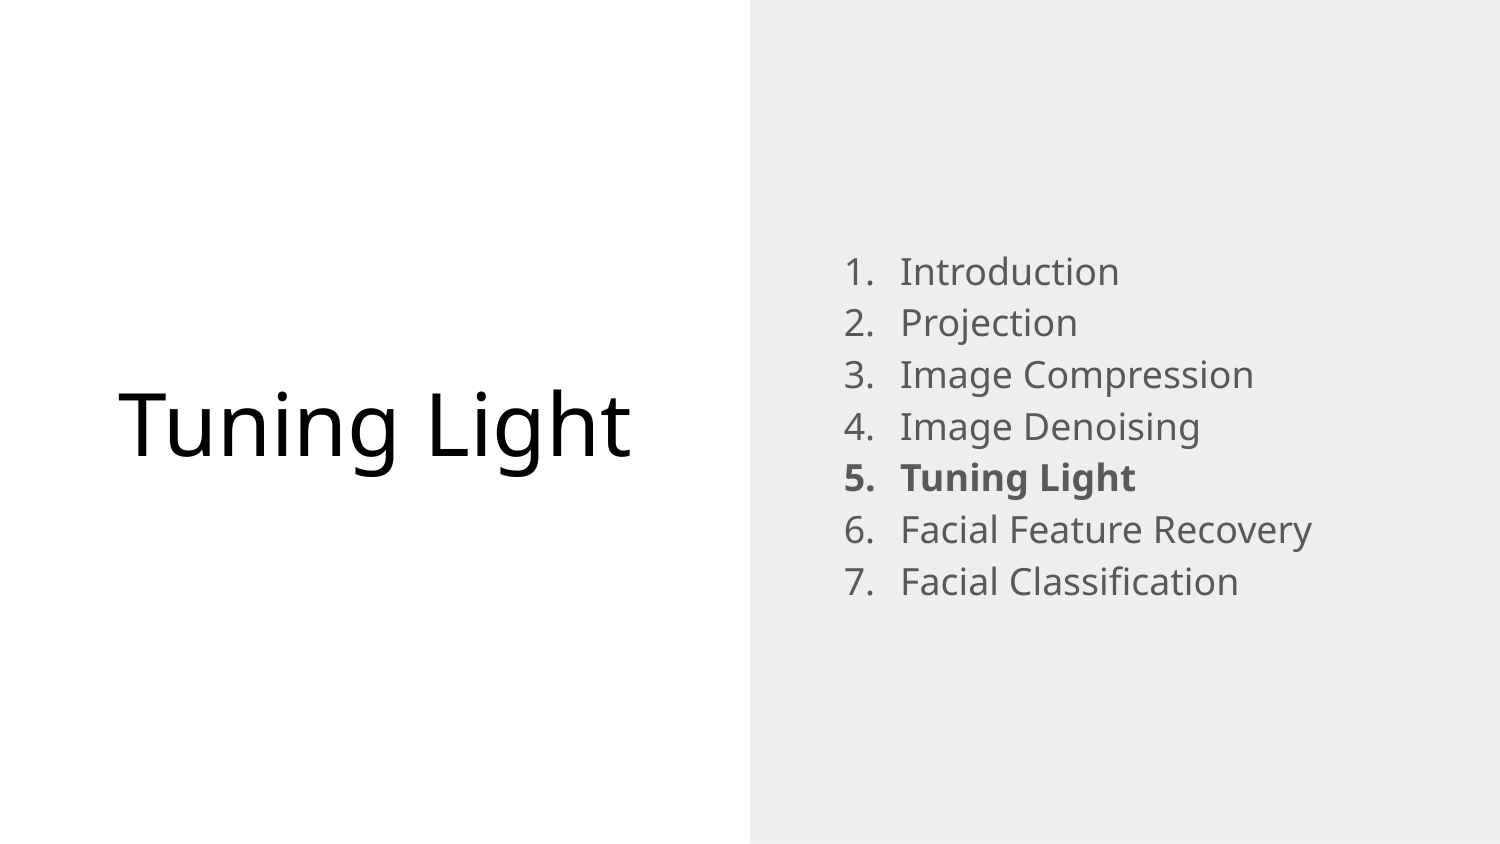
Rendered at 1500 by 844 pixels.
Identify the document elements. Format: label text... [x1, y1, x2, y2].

title Tuning Light [43, 225, 708, 619]
list Introduction Projection Image Compression Image Denoising Tuning Light Facial Feature Recovery Facial Classification [810, 118, 1440, 725]
